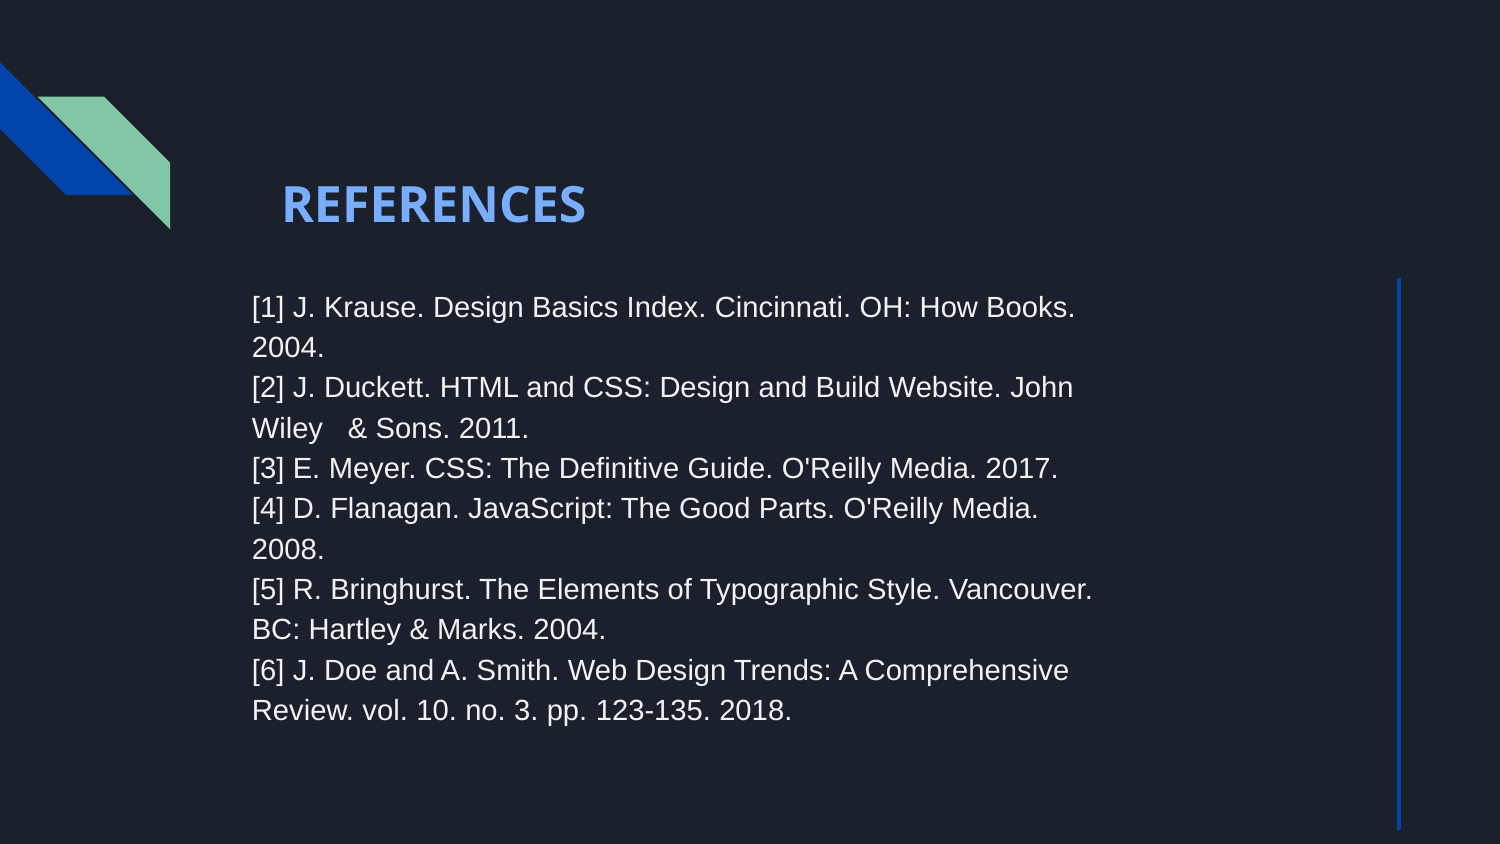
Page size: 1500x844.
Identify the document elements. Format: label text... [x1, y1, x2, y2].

list [1] J. Krause. Design Basics Index. Cincinnati. OH: How Books. 2004. [2] J. Duckett. HTML and CSS: Design and Build Website. John Wiley & Sons. 2011. [3] E. Meyer. CSS: The Definitive Guide. O'Reilly Media. 2017. [4] D. Flanagan. JavaScript: The Good Parts. O'Reilly Media. 2008. [5] R. Bringhurst. The Elements of Typographic Style. Vancouver. BC: Hartley & Marks. 2004. [6] J. Doe and A. Smith. Web Design Trends: A Comprehensive Review. vol. 10. no. 3. pp. 123-135. 2018. [212, 267, 1115, 747]
title REFERENCES [212, 137, 602, 267]
